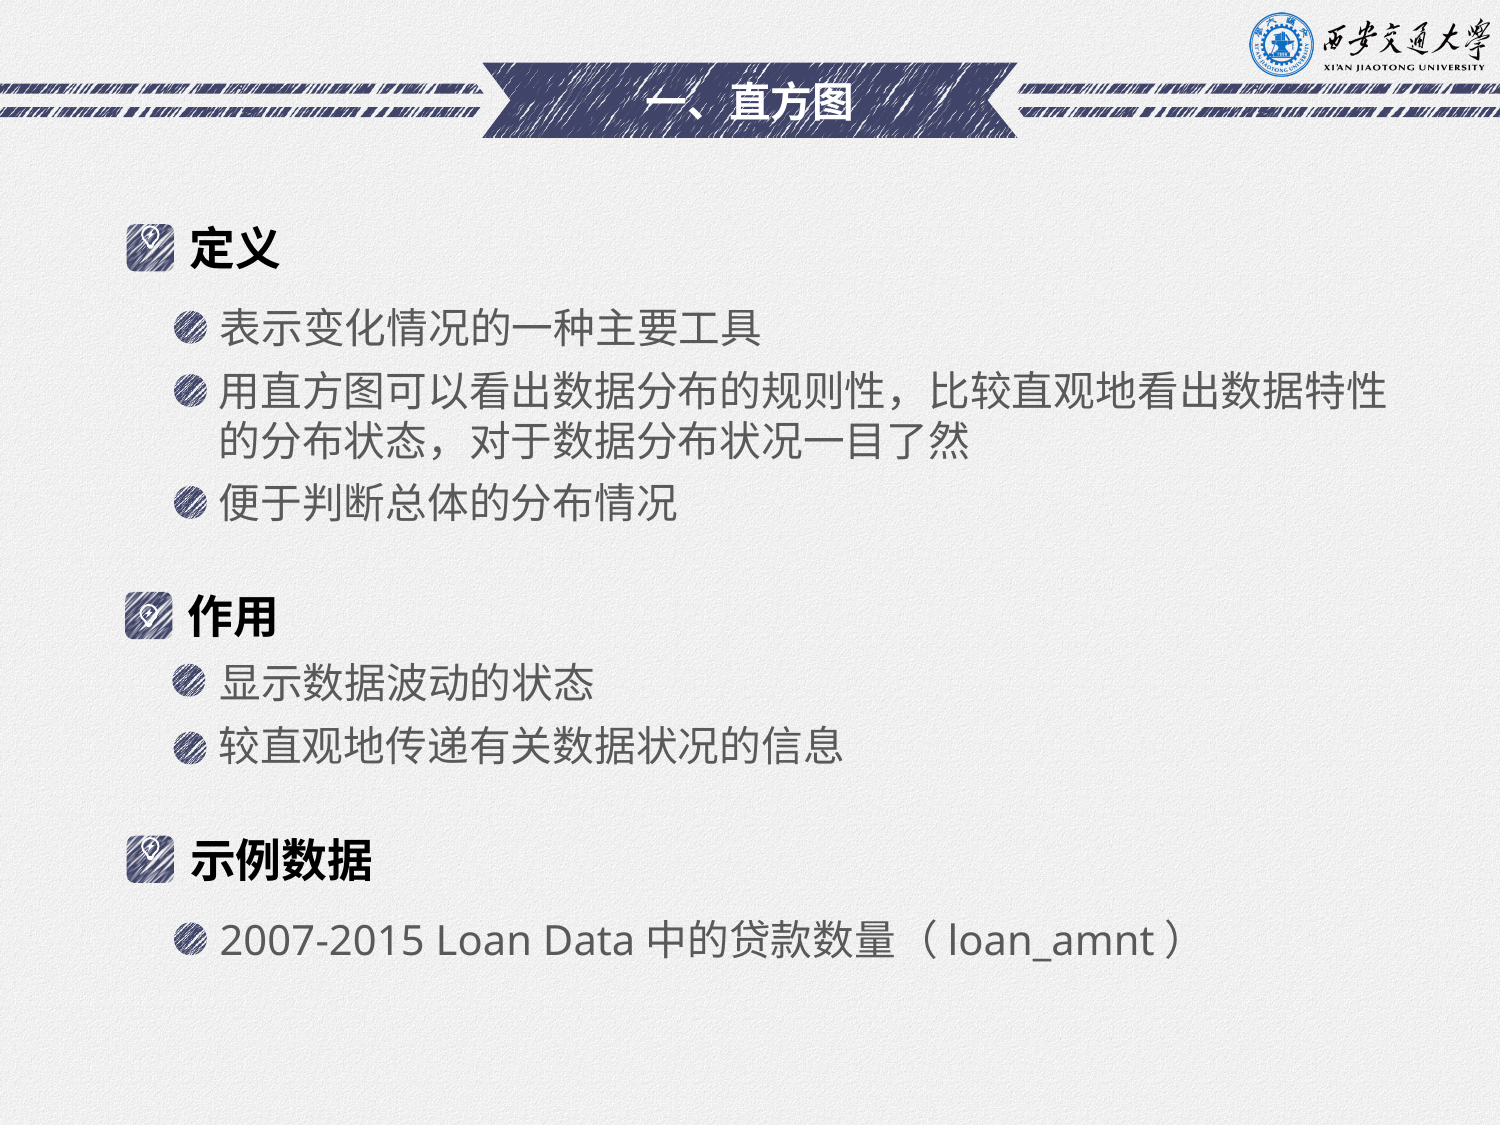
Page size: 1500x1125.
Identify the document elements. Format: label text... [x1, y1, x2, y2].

picture [0, 0, 1500, 1125]
title 一、直方图 [466, 77, 1034, 124]
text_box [126, 212, 1430, 528]
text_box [124, 579, 1103, 799]
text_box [126, 823, 1377, 965]
